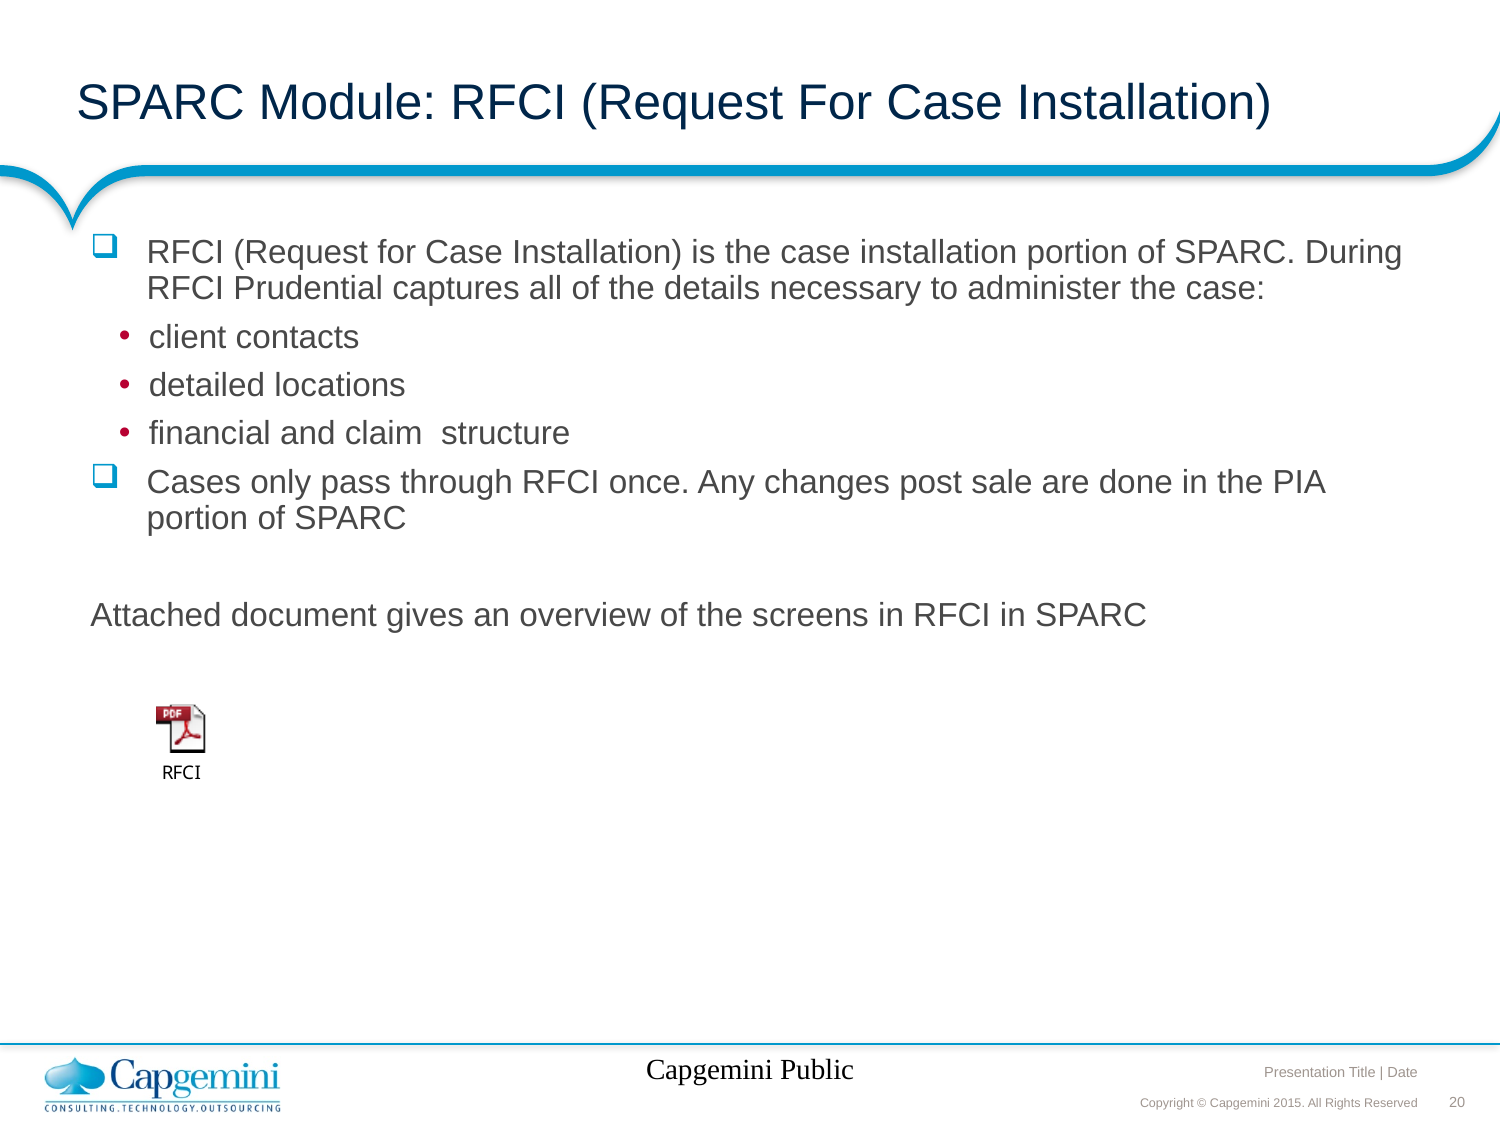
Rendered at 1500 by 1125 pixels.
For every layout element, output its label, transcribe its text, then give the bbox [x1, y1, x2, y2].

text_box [106, 702, 257, 830]
list RFCI (Request for Case Installation) is the case installation portion of SPARC. During RFCI Prudential captures all of the details necessary to administer the case: client contacts detailed locations financial and claim structure Cases only pass through RFCI once. Any changes post sale are done in the PIA portion of SPARC Attached document gives an overview of the screens in RFCI in SPARC [72, 223, 1423, 966]
title SPARC Module: RFCI (Request For Case Installation) [27, 39, 1378, 170]
picture [44, 1056, 281, 1113]
footer Capgemini Public [512, 1042, 988, 1103]
